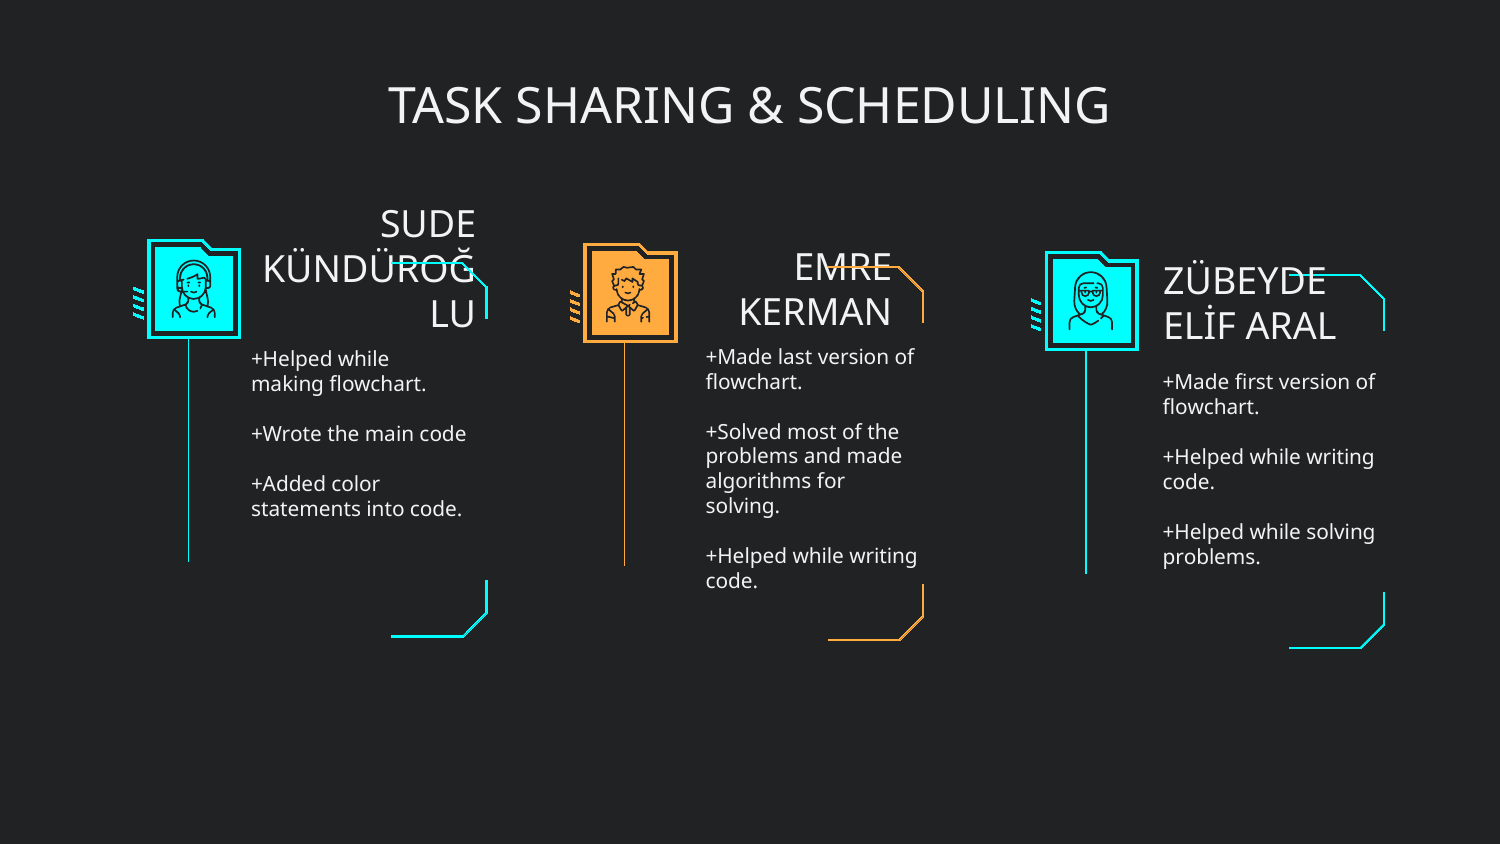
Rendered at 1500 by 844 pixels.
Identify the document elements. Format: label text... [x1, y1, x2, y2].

title TASK SHARING & SCHEDULING [221, 25, 1279, 182]
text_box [133, 239, 492, 638]
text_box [569, 243, 937, 642]
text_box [1031, 251, 1394, 650]
